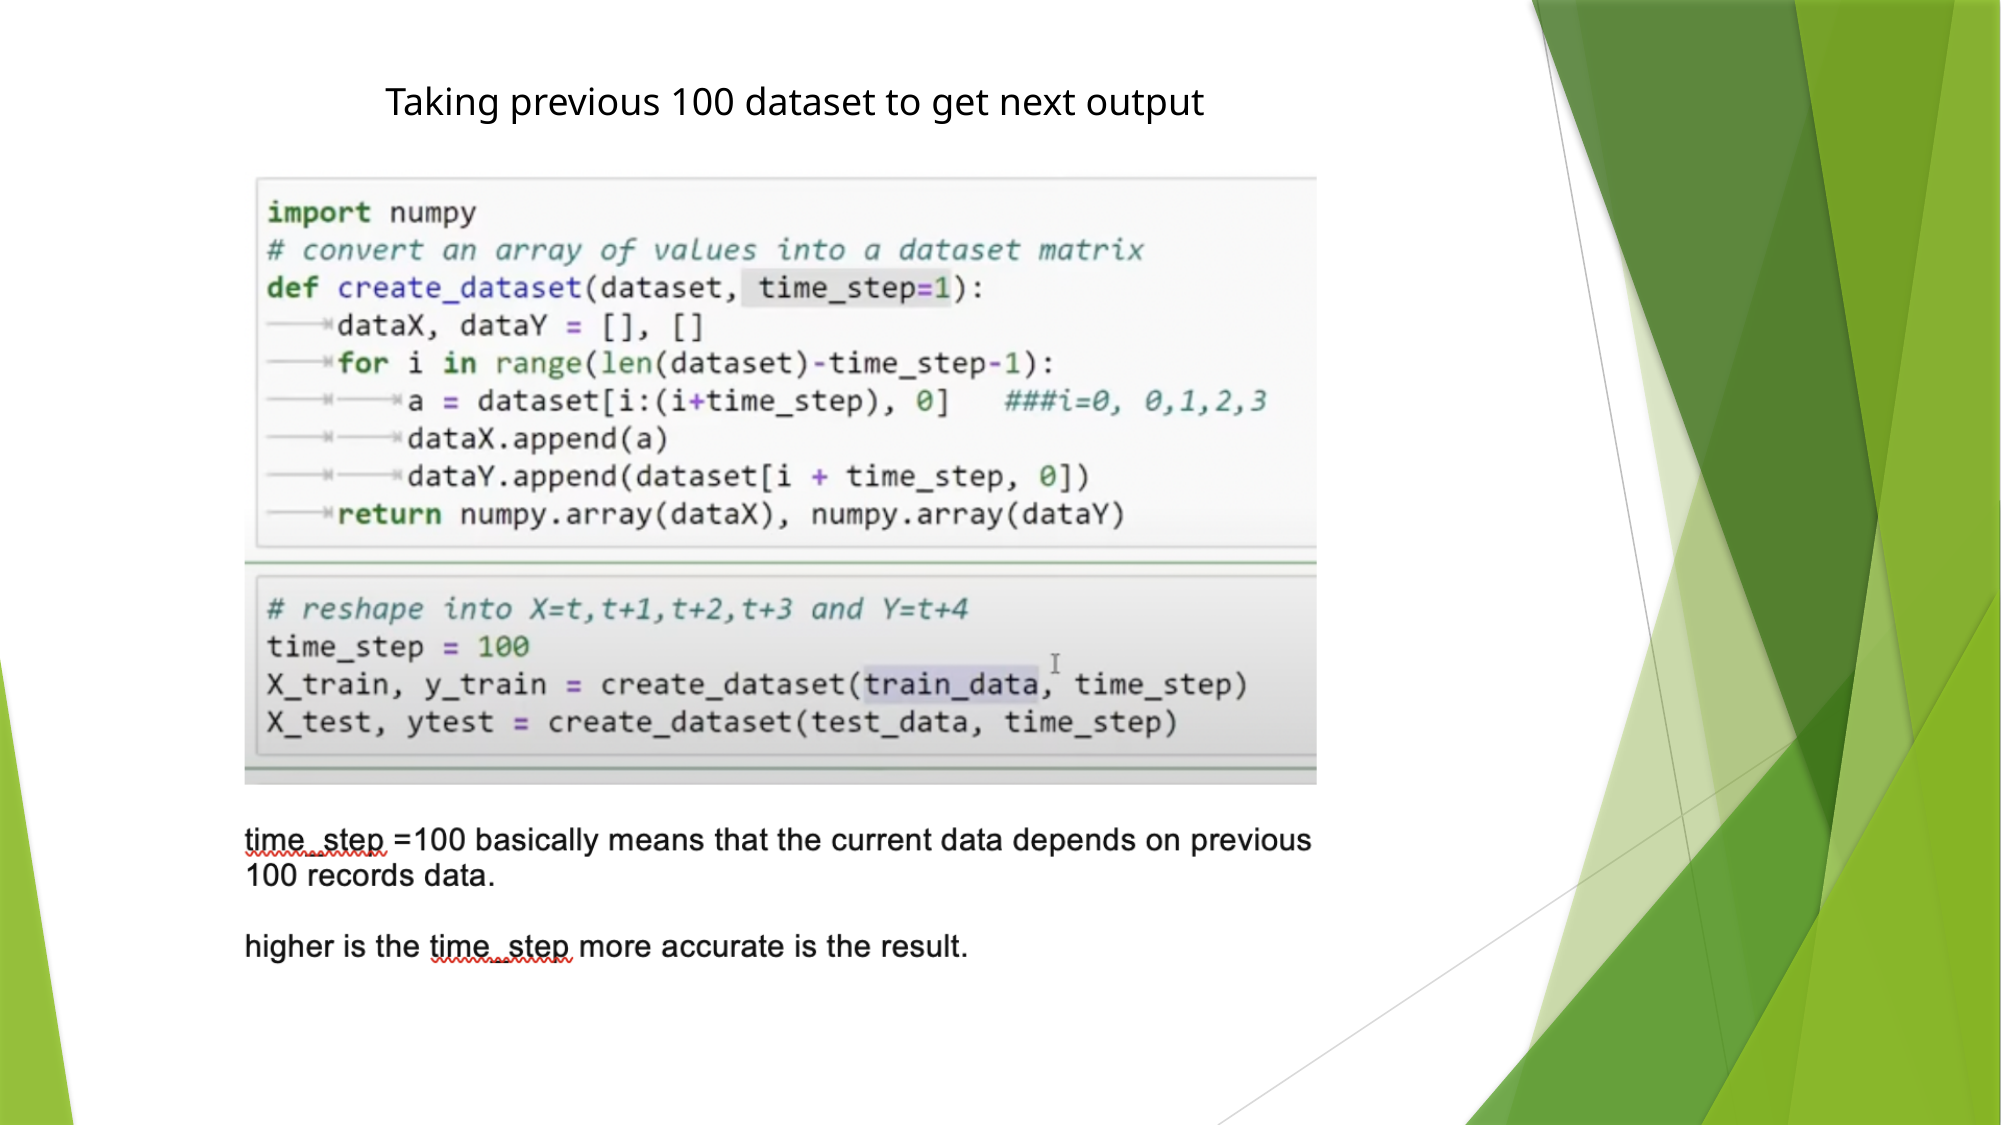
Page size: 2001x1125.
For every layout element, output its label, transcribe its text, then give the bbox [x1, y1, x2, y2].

picture [227, 149, 1348, 984]
text_box Taking previous 100 dataset to get next output [370, 70, 1229, 131]
